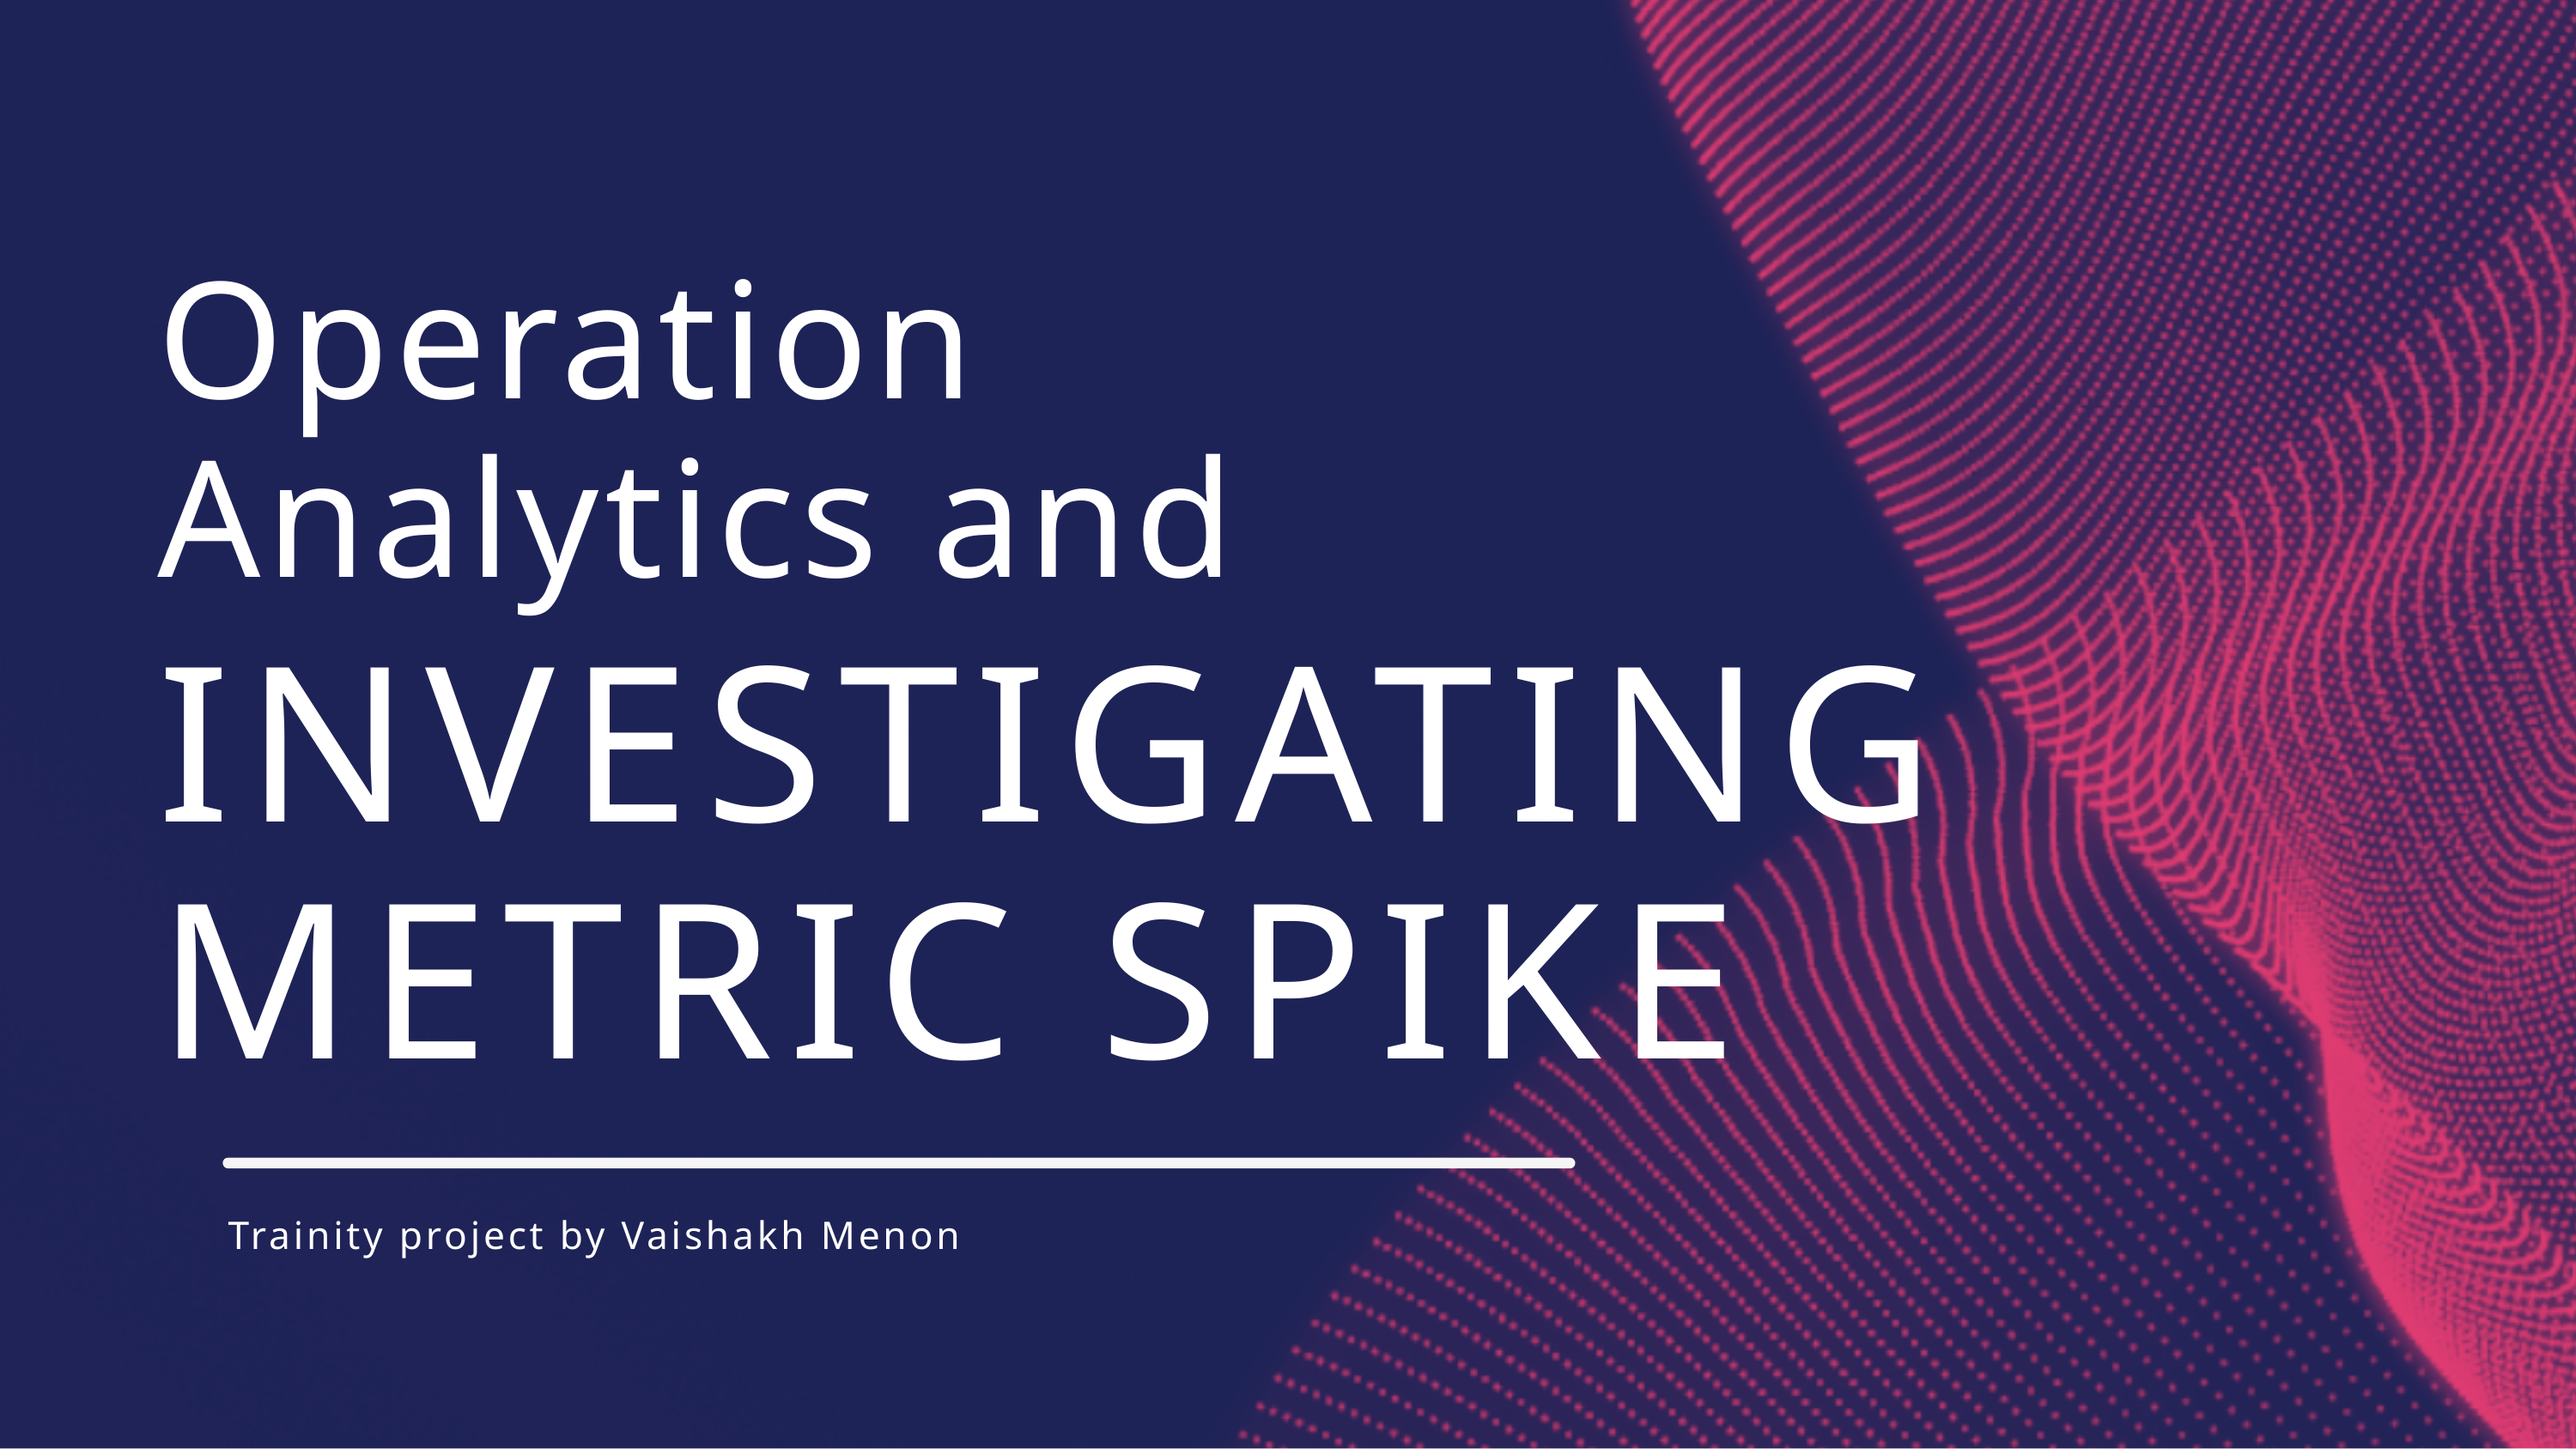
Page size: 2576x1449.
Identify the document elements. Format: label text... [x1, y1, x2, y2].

text_box Operation Analytics and [157, 253, 1745, 609]
text_box INVESTIGATING METRIC SPIKE [157, 627, 2384, 1102]
text_box [0, 0, 2576, 1449]
text_box Trainity project by Vaishakh Menon [228, 1215, 995, 1258]
